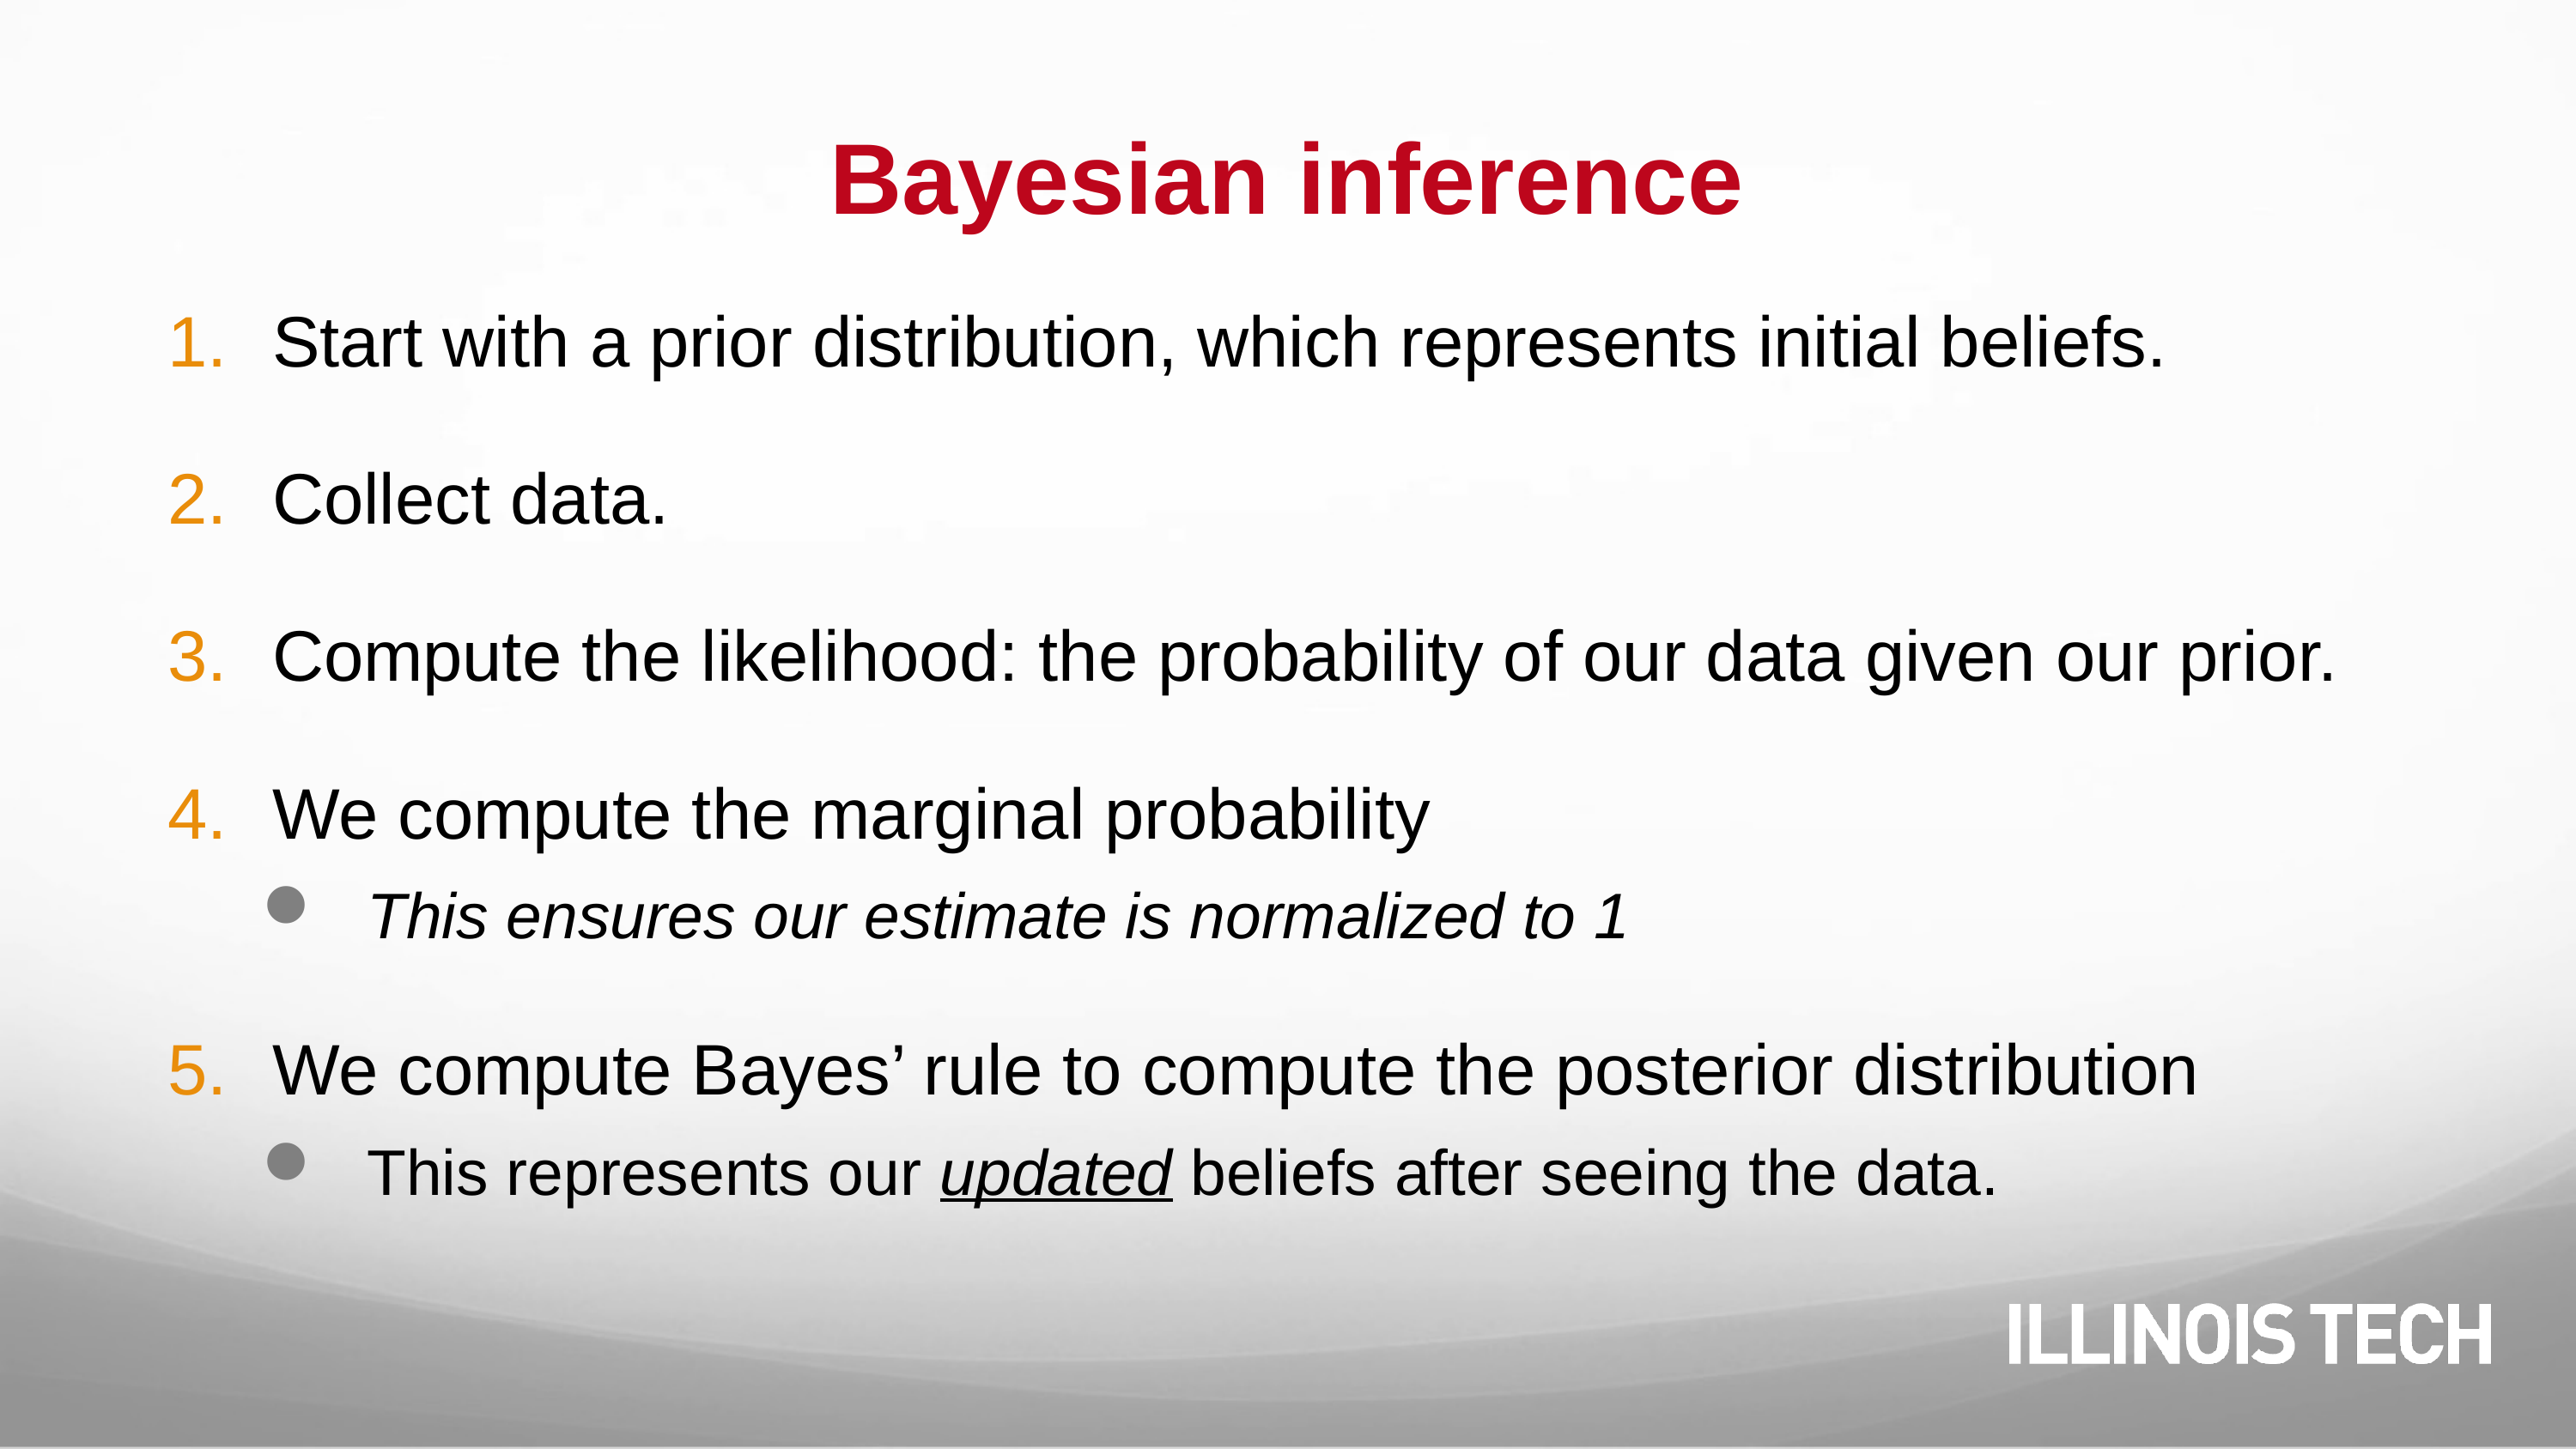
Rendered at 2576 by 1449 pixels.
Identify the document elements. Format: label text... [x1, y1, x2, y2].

picture [0, 0, 2576, 1449]
title Bayesian inference [155, 22, 2421, 241]
list Start with a prior distribution, which represents initial beliefs. Collect data. Compute the likelihood: the probability of our data given our prior. We compute the marginal probability This ensures our estimate is normalized to 1 We compute Bayes’ rule to compute the posterior distribution This represents our updated beliefs after seeing the data. [155, 288, 2421, 1259]
